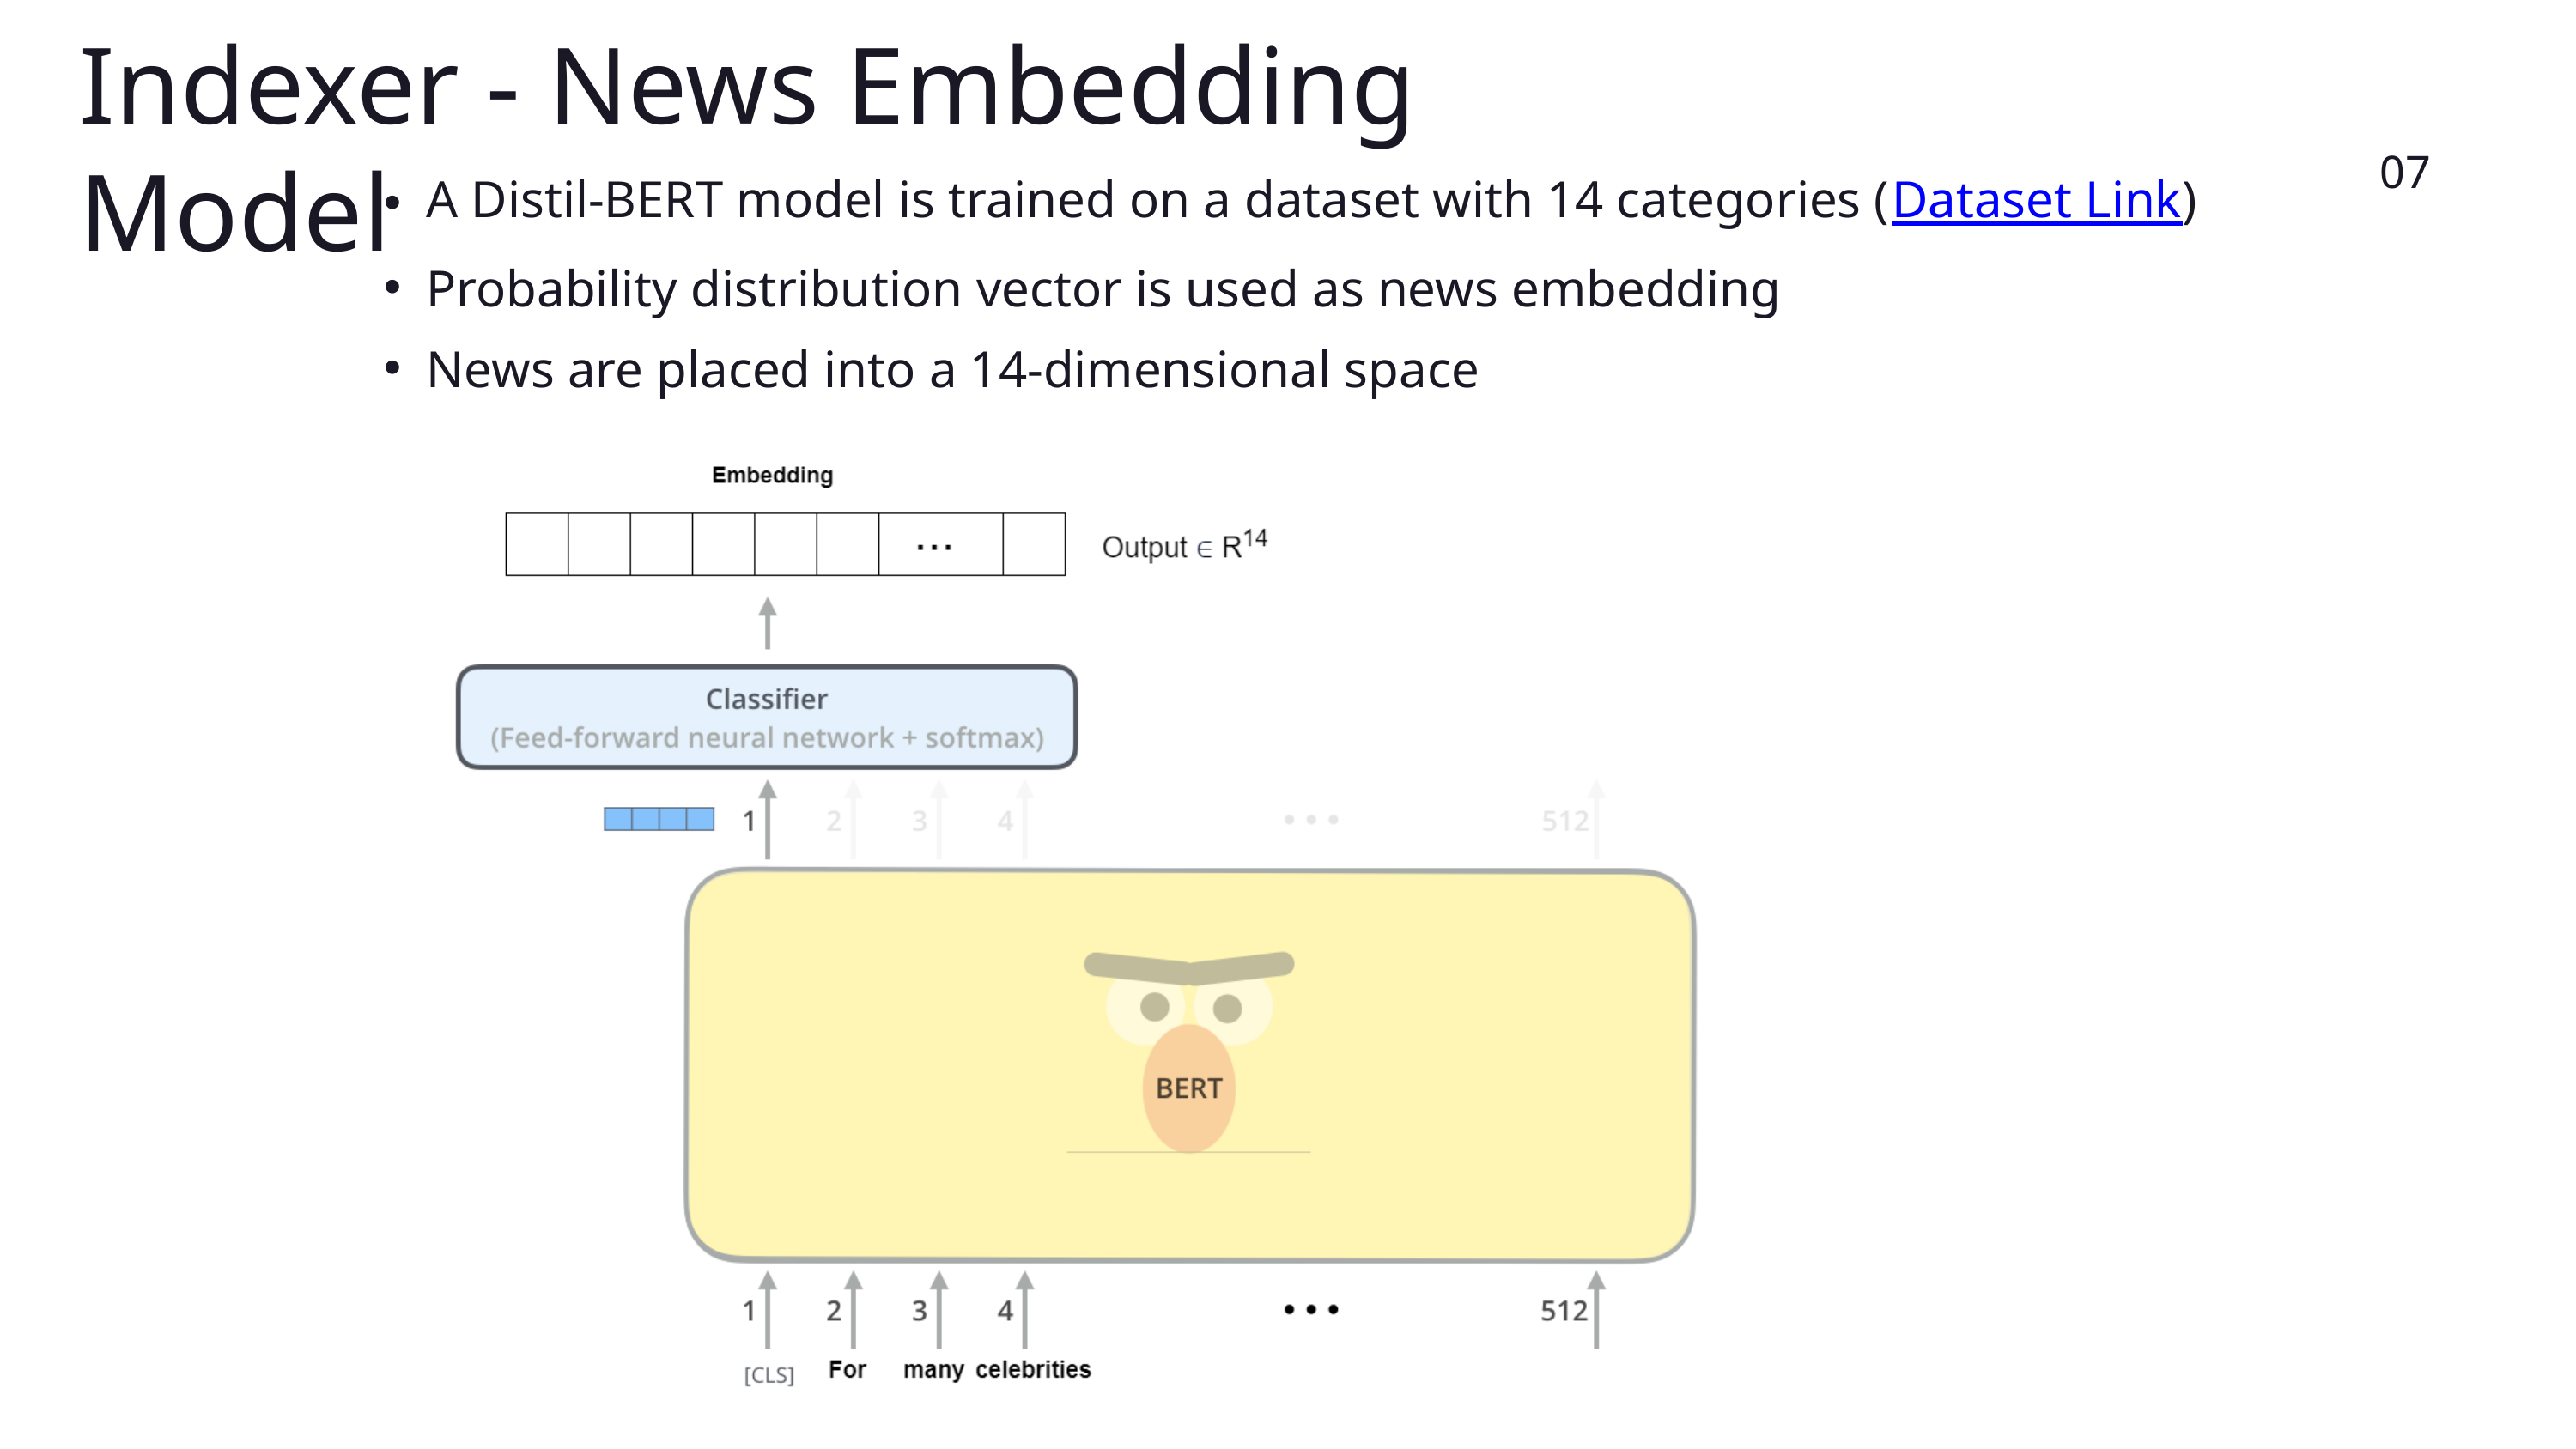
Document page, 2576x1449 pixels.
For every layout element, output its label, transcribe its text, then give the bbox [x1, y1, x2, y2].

text_box A Distil-BERT model is trained on a dataset with 14 categories (Dataset Link) Probability distribution vector is used as news embedding News are placed into a 14-dimensional space [341, 155, 2235, 478]
text_box [295, 426, 2076, 1408]
text_box Indexer - News Embedding Model [79, 18, 1667, 272]
text_box 07 [2251, 143, 2432, 197]
